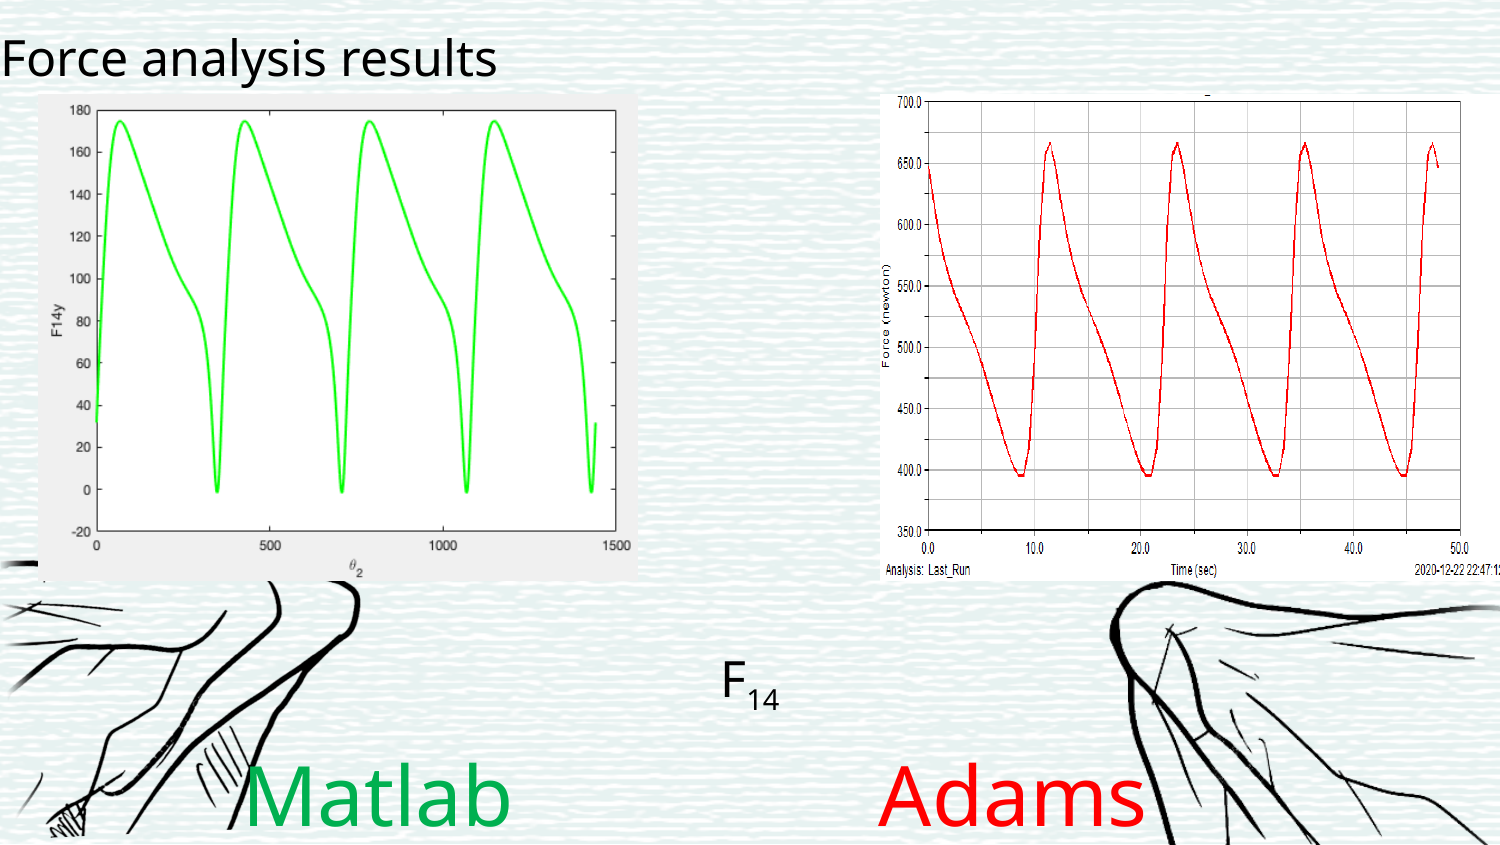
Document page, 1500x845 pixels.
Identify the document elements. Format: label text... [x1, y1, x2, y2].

text_box Matlab [227, 735, 529, 845]
picture [1, 94, 639, 839]
text_box Adams [864, 735, 1104, 845]
picture [880, 94, 1500, 845]
text_box F14 [705, 640, 795, 724]
text_box Force analysis results [0, 18, 514, 94]
